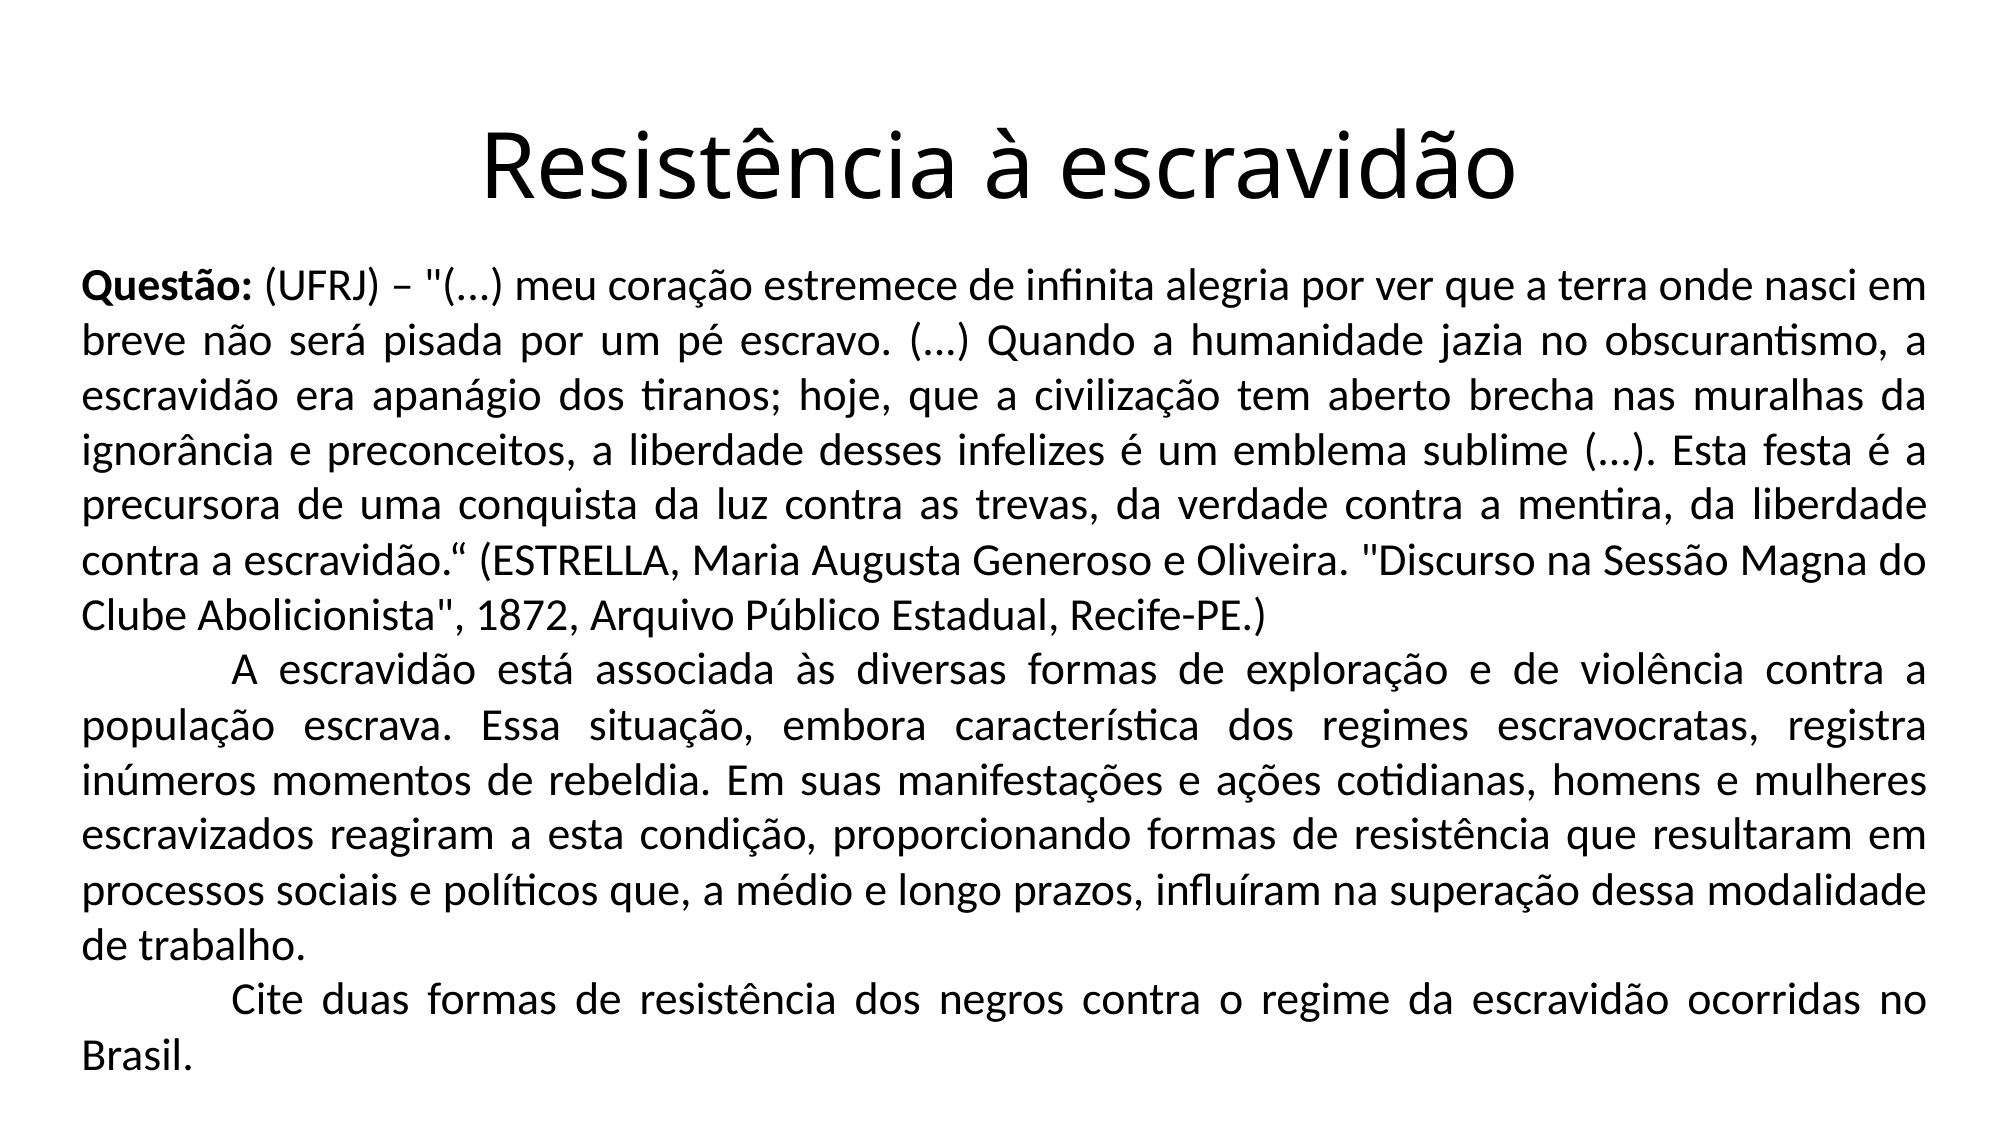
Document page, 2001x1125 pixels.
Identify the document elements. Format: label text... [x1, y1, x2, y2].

title Resistência à escravidão [137, 59, 1863, 246]
text_box Questão: (UFRJ) – "(...) meu coração estremece de infinita alegria por ver que a terra onde nasci em breve não será pisada por um pé escravo. (...) Quando a humanidade jazia no obscurantismo, a escravidão era apanágio dos tiranos; hoje, que a civilização tem aberto brecha nas muralhas da ignorância e preconceitos, a liberdade desses infelizes é um emblema sublime (...). Esta festa é a precursora de uma conquista da luz contra as trevas, da verdade contra a mentira, da liberdade contra a escravidão.“ (ESTRELLA, Maria Augusta Generoso e Oliveira. "Discurso na Sessão Magna do Clube Abolicionista", 1872, Arquivo Público Estadual, Recife-PE.) A escravidão está associada às diversas formas de exploração e de violência contra a população escrava. Essa situação, embora característica dos regimes escravocratas, registra inúmeros momentos de rebeldia. Em suas manifestações e ações cotidianas, homens e mulheres escravizados reagiram a esta condição, proporcionando formas de resistência que resultaram em processos sociais e políticos que, a médio e longo prazos, influíram na superação dessa modalidade de trabalho. Cite duas formas de resistência dos negros contra o regime da escravidão ocorridas no Brasil. [66, 246, 1944, 1087]
